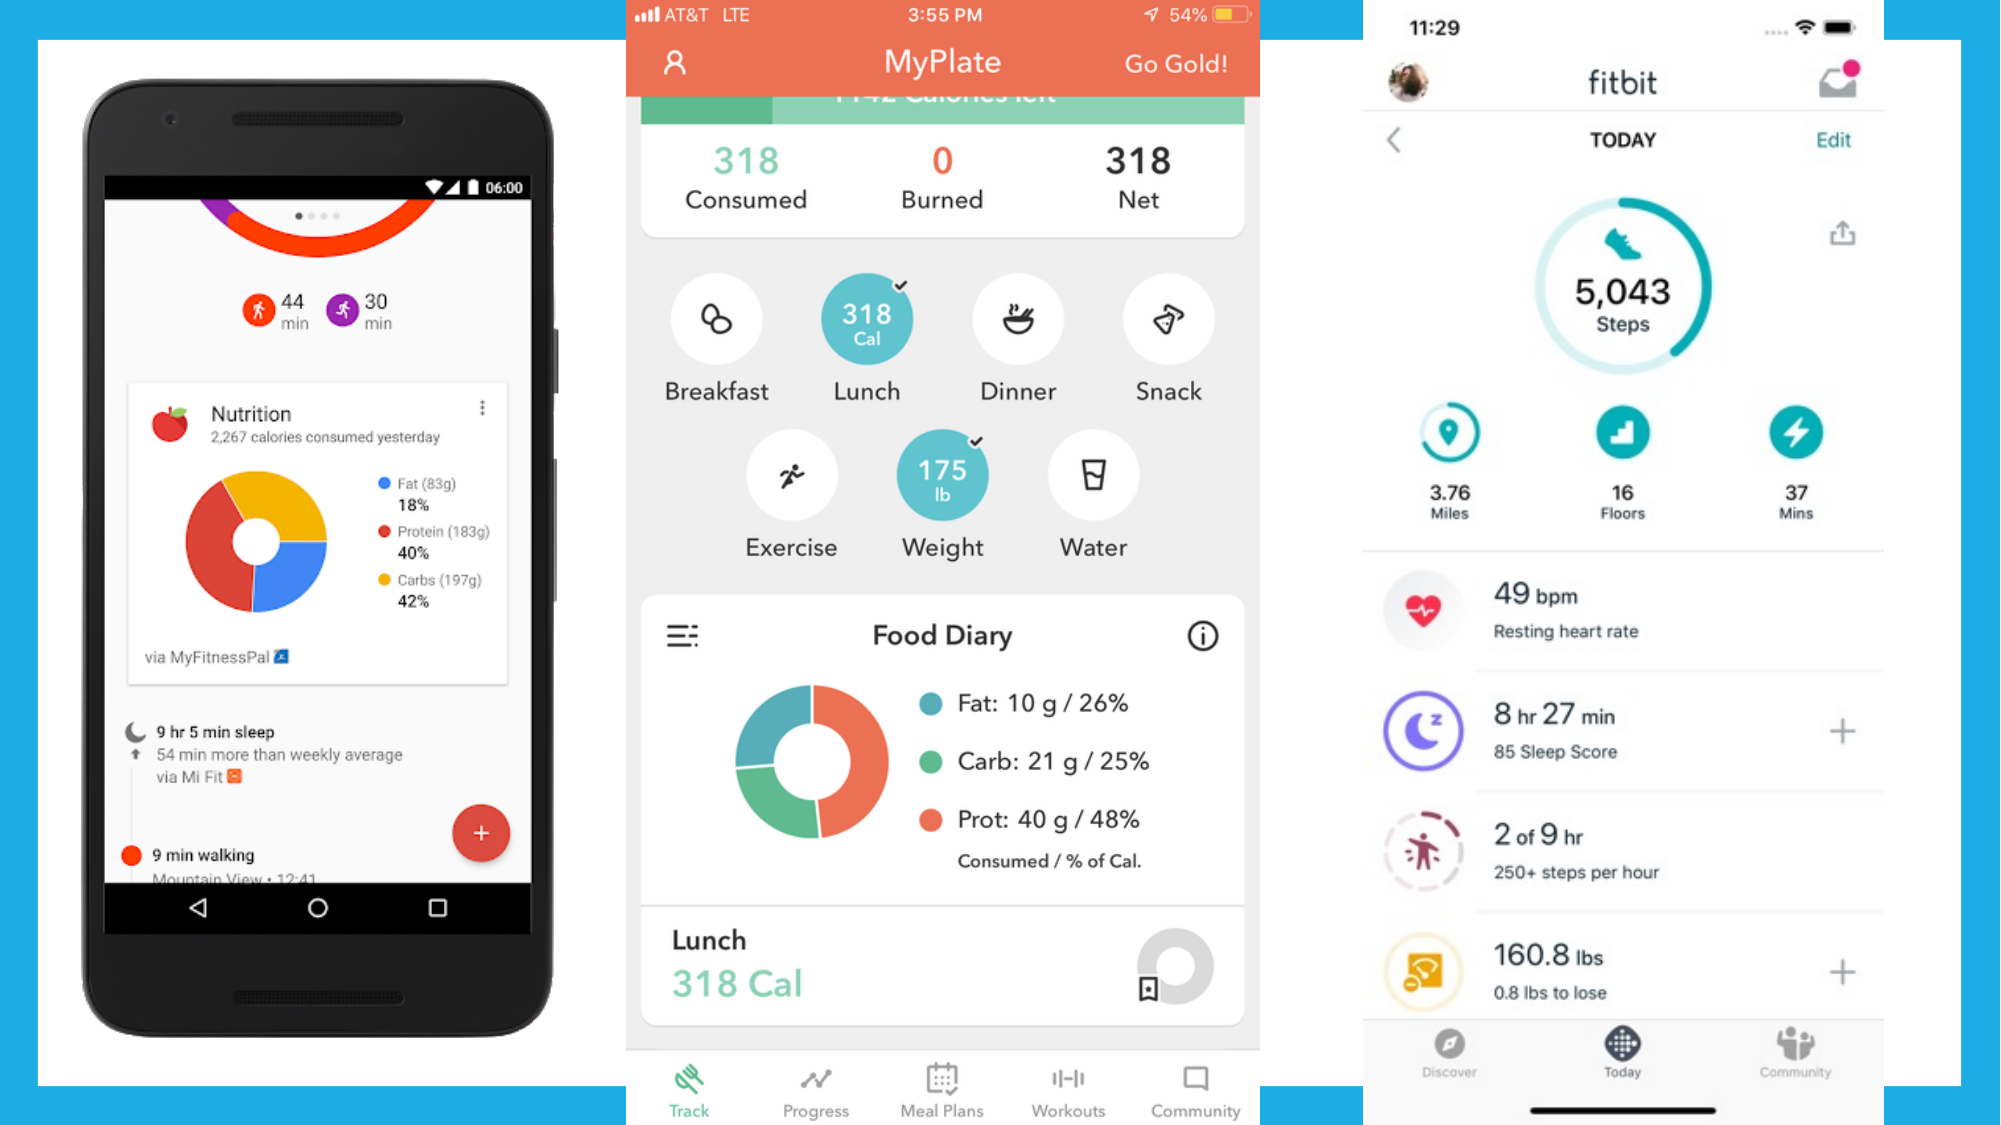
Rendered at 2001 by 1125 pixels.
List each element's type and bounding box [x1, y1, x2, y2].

picture [32, 62, 604, 1063]
picture [1363, 0, 1885, 1125]
picture [625, 0, 1260, 1125]
